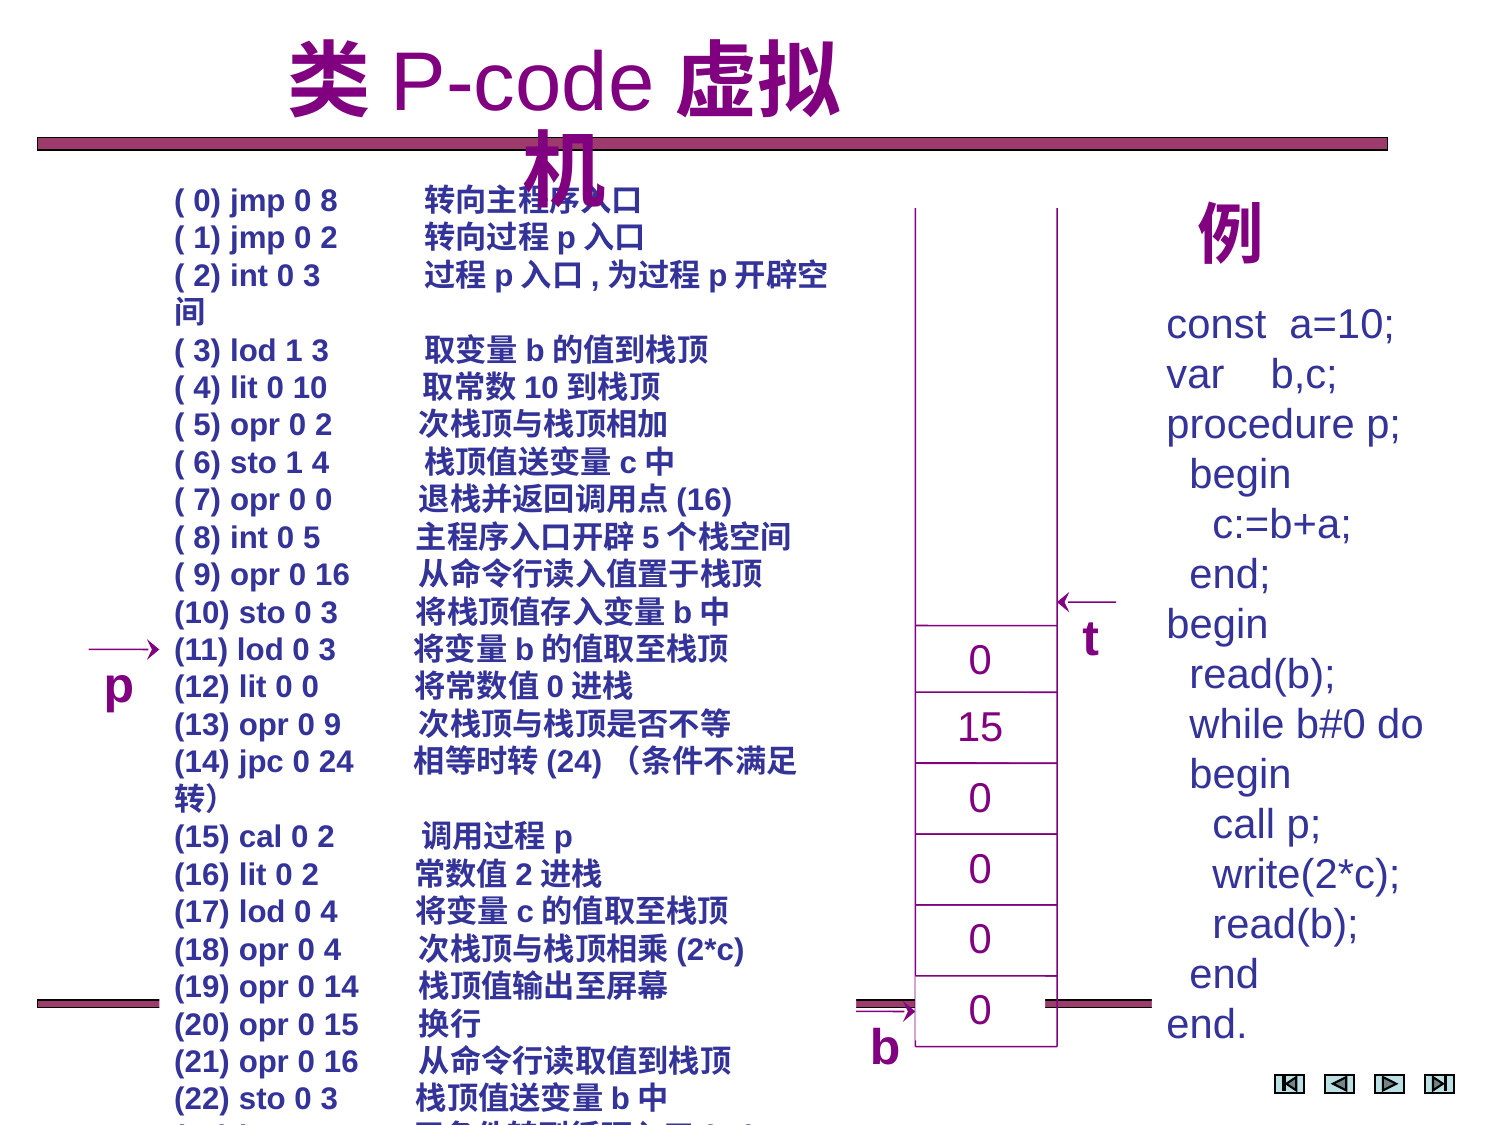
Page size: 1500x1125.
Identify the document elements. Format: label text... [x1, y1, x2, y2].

text_box 例 const a=10; var b,c; procedure p; begin c:=b+a; end; begin read(b); while b#0 do begin call p; write(2*c); read(b); end end. [1151, 184, 1471, 1055]
text_box [1057, 591, 1070, 611]
text_box b [854, 1007, 916, 1082]
text_box 类P-code虚拟机 [248, 30, 880, 226]
text_box [1374, 1074, 1405, 1093]
text_box 0 [915, 905, 1046, 970]
text_box 0 [915, 835, 1046, 899]
text_box ( 0) jmp 0 8 转向主程序入口 ( 1) jmp 0 2 转向过程p入口 ( 2) int 0 3 过程p入口,为过程p开辟空间 ( 3) lod 1 3 取变量b的值到栈顶 ( 4) lit 0 10 取常数10到栈顶 ( 5) opr 0 2 次栈顶与栈顶相加 ( 6) sto 1 4 栈顶值送变量c中 ( 7) opr 0 0 退栈并返回调用点(16) ( 8) int 0 5 主程序入口开辟5个栈空间 ( 9) opr 0 16 从命令行读入值置于栈顶 (10) sto 0 3 将栈顶值存入变量b中 (11) lod 0 3 将变量b的值取至栈顶 (12) lit 0 0 将常数值0进栈 (13) opr 0 9 次栈顶与栈顶是否不等 (14) jpc 0 24 相等时转(24)（条件不满足转） (15) cal 0 2 调用过程p (16) lit 0 2 常数值2进栈 (17) lod 0 4 将变量c的值取至栈顶 (18) opr 0 4 次栈顶与栈顶相乘(2*c) (19) opr 0 14 栈顶值输出至屏幕 (20) opr 0 15 换行 (21) opr 0 16 从命令行读取值到栈顶 (22) sto 0 3 栈顶值送变量b中 (23) jmp 0 11 无条件转到循环入口(11) (24) opr 0 0 结束退栈 [159, 172, 857, 1125]
text_box 0 [915, 625, 1046, 691]
text_box [1324, 1074, 1355, 1093]
text_box 0 [915, 976, 1046, 1041]
text_box p [88, 645, 149, 720]
text_box t [1067, 597, 1115, 673]
text_box [1274, 1074, 1305, 1093]
text_box 15 [915, 692, 1046, 758]
text_box 0 [915, 763, 1046, 829]
text_box [902, 1001, 910, 1007]
text_box [1424, 1074, 1455, 1093]
text_box [146, 639, 160, 659]
